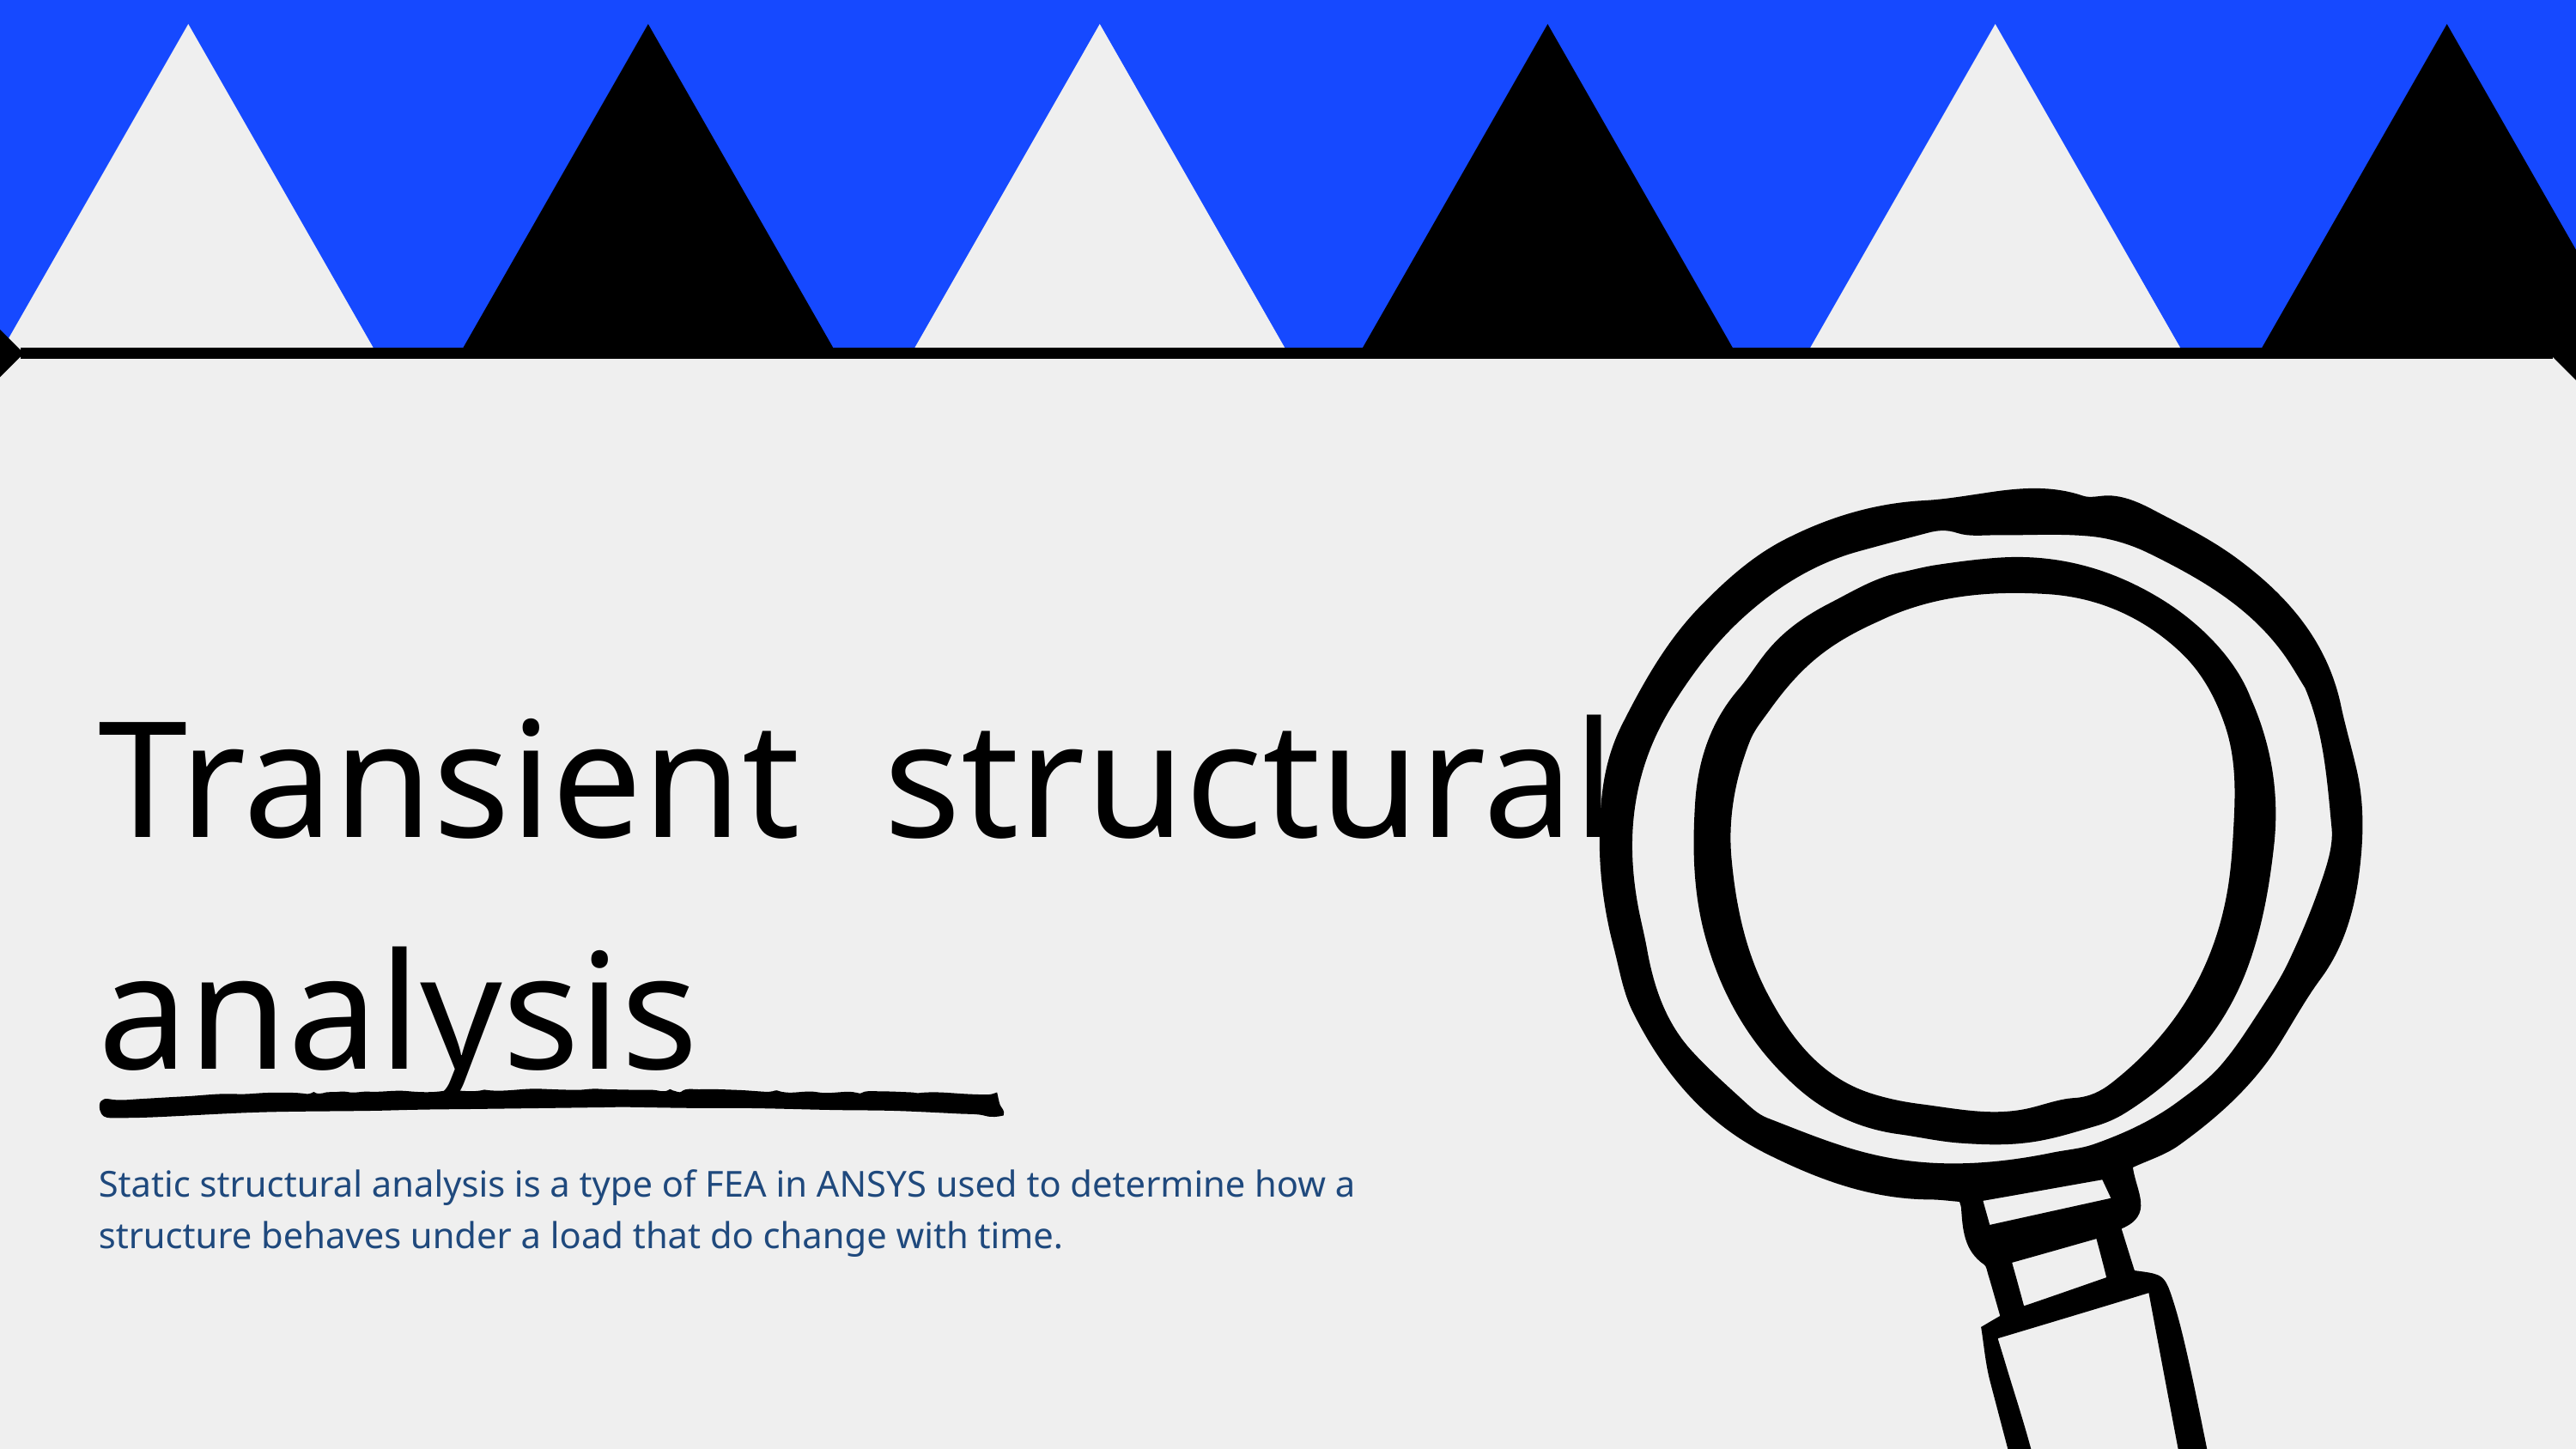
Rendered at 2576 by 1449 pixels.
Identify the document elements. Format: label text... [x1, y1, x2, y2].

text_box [459, 23, 837, 353]
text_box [1807, 23, 2184, 353]
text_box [1358, 23, 1736, 353]
text_box [1674, 488, 2363, 1449]
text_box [2258, 23, 2576, 353]
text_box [0, 23, 377, 353]
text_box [0, 0, 2576, 353]
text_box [911, 23, 1289, 353]
text_box Transient structural analysis Static structural analysis is a type of FEA in ANSYS used to determine how a structure behaves under a load that do change with time. [98, 637, 1835, 1449]
